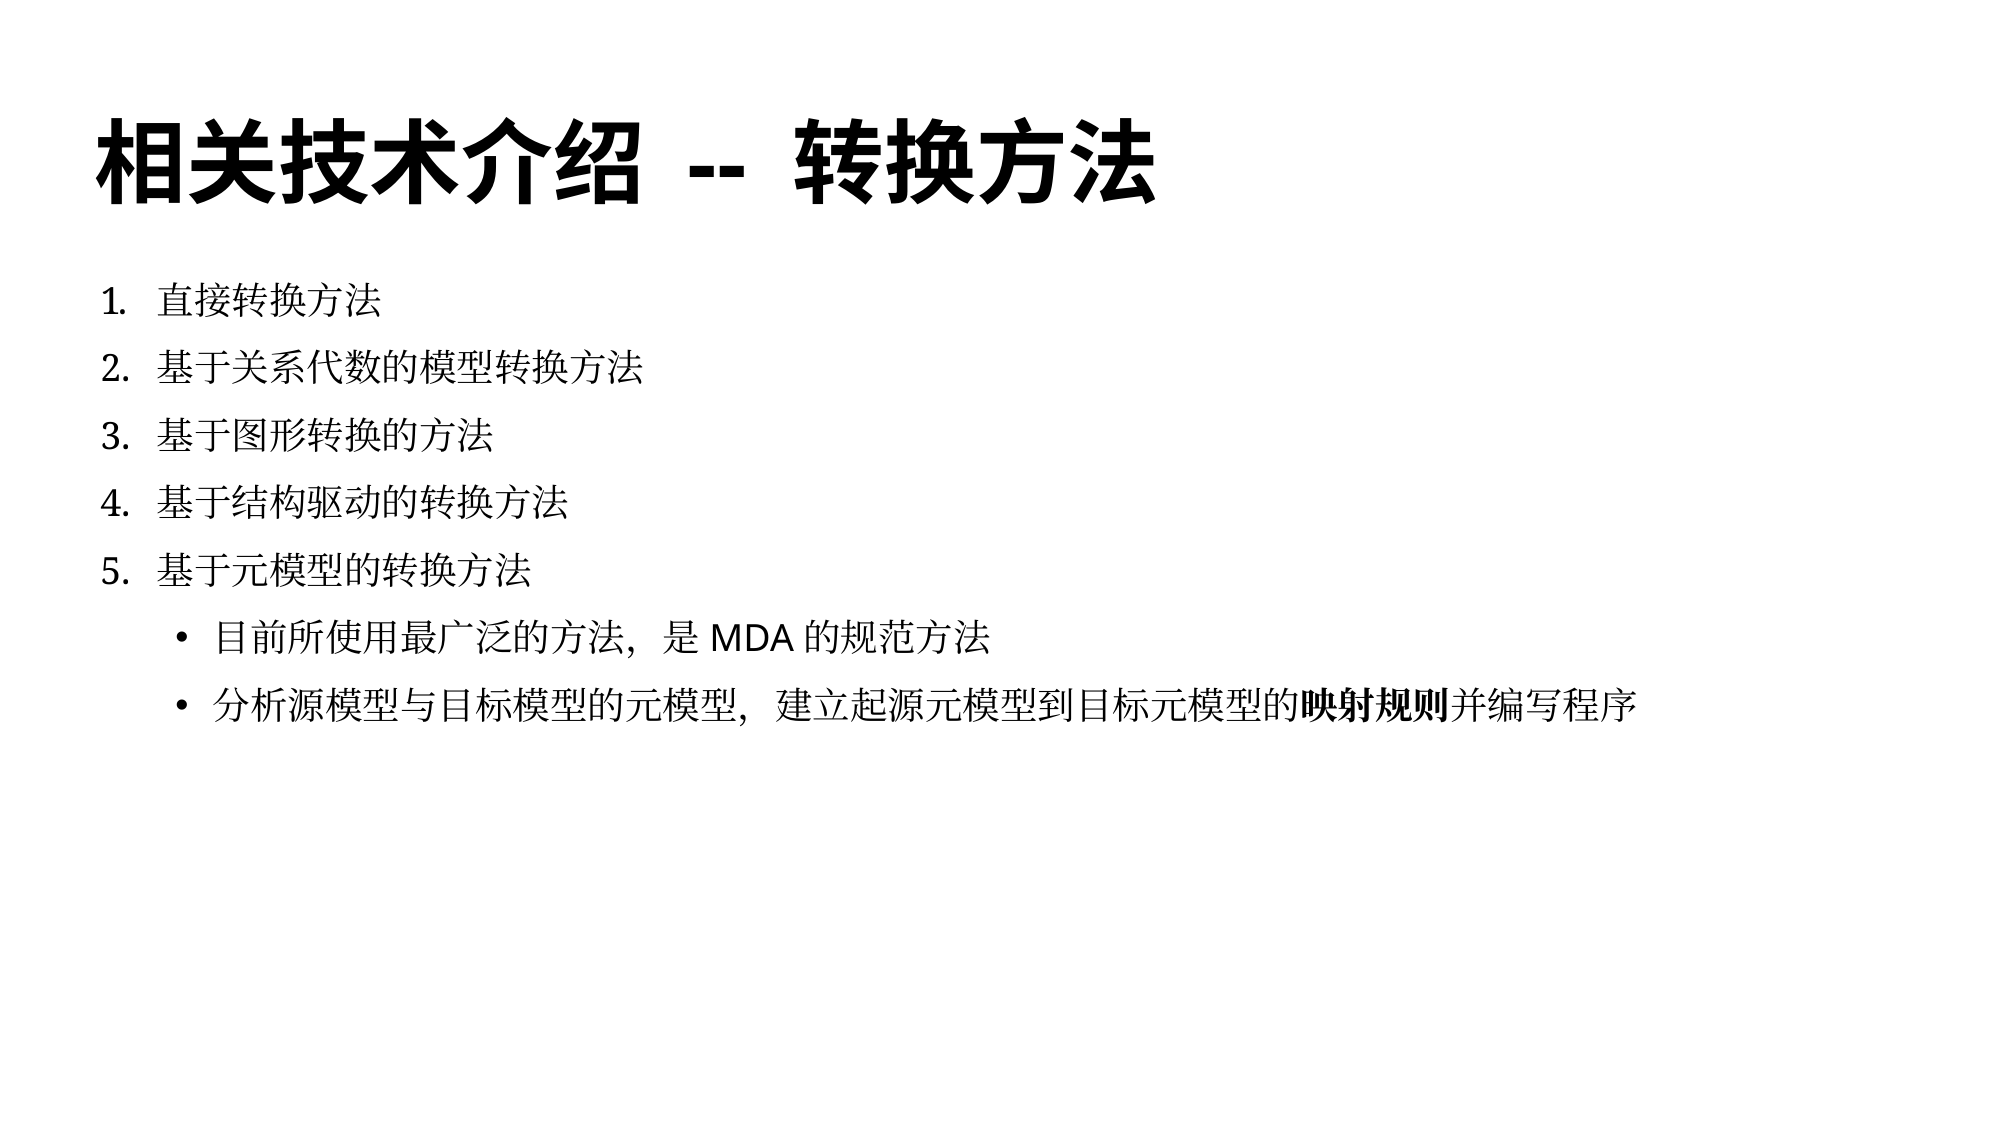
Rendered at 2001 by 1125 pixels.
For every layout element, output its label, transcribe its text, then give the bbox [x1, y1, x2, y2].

title 相关技术介绍 -- 转换方法 [79, 58, 1805, 254]
list 直接转换方法 基于关系代数的模型转换方法 基于图形转换的方法 基于结构驱动的转换方法 基于元模型的转换方法 目前所使用最广泛的方法，是MDA的规范方法 分析源模型与目标模型的元模型，建立起源元模型到目标元模型的映射规则并编写程序 [25, 254, 1859, 967]
